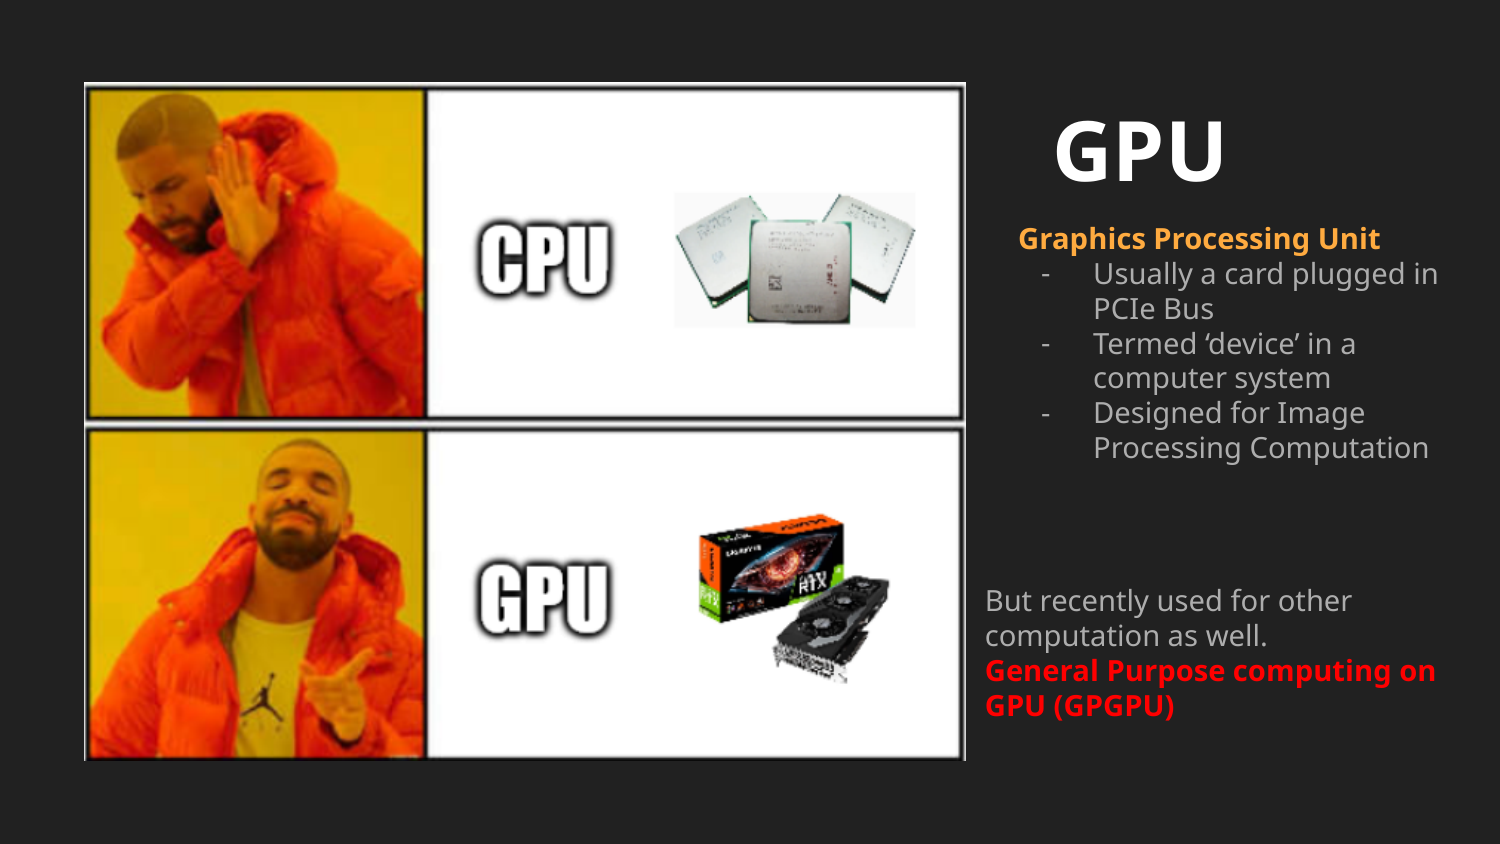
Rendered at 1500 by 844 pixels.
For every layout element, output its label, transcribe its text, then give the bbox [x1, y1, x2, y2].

text_box But recently used for other computation as well. General Purpose computing on GPU (GPGPU) [970, 566, 1482, 737]
text_box GPU [1037, 82, 1482, 205]
picture [84, 82, 966, 762]
text_box Graphics Processing Unit Usually a card plugged in PCIe Bus Termed ‘device’ in a computer system Designed for Image Processing Computation [1003, 205, 1482, 480]
